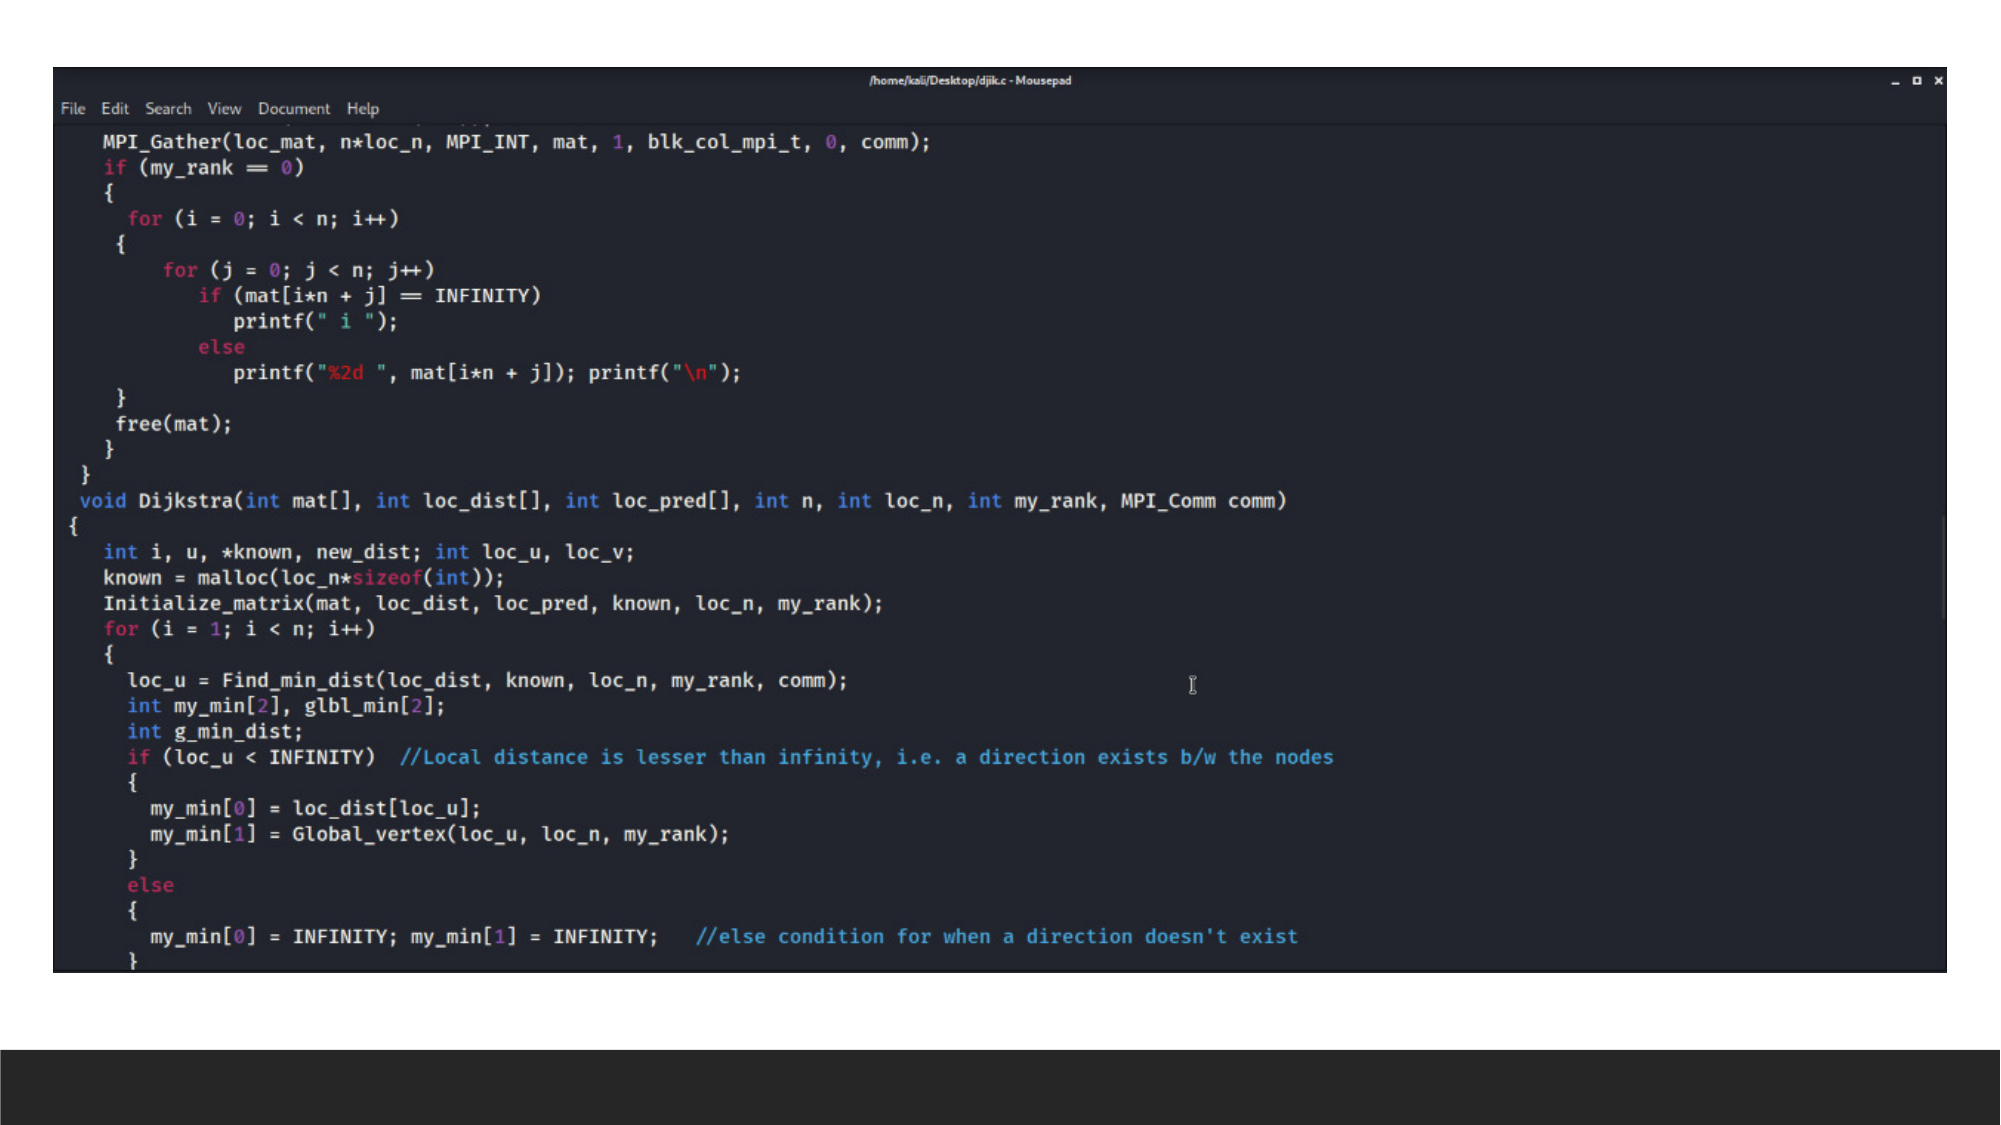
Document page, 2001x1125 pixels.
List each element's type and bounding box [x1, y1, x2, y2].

picture [53, 67, 1947, 973]
